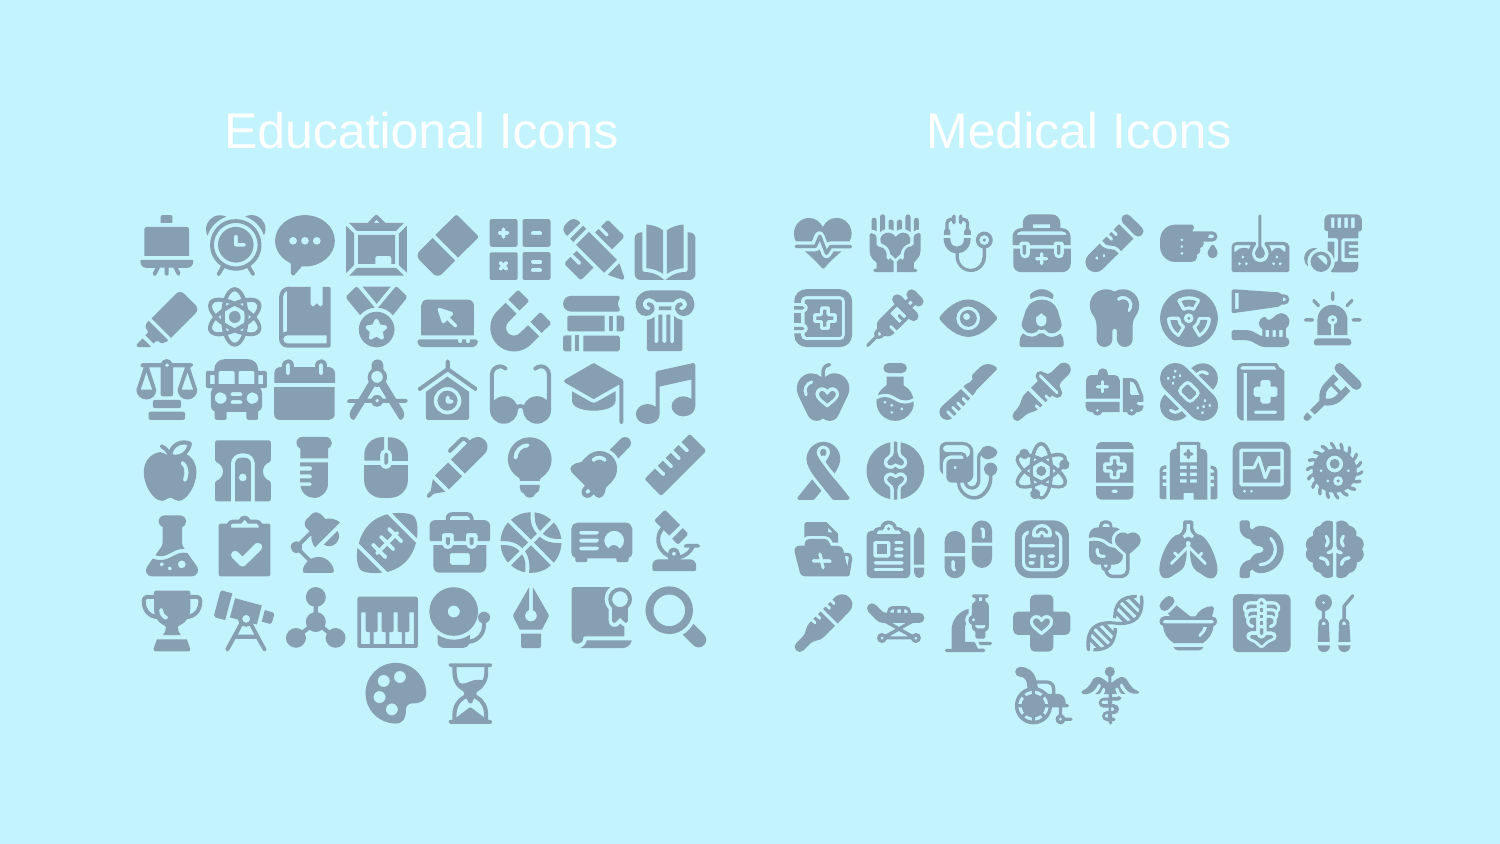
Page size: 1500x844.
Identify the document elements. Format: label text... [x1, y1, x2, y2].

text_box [869, 213, 921, 273]
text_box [144, 515, 200, 577]
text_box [507, 437, 552, 499]
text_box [1232, 441, 1291, 500]
text_box [279, 286, 331, 348]
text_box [1159, 595, 1218, 651]
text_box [1232, 593, 1291, 653]
text_box [1239, 520, 1284, 579]
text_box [429, 511, 491, 573]
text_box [943, 214, 994, 273]
text_box Educational Icons [135, 83, 707, 163]
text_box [290, 511, 341, 574]
text_box [866, 289, 924, 347]
text_box [205, 359, 267, 420]
text_box Medical Icons [793, 83, 1365, 163]
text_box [793, 522, 853, 577]
text_box [1089, 289, 1140, 347]
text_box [273, 358, 336, 421]
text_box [793, 217, 853, 269]
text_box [563, 362, 624, 425]
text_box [866, 441, 925, 501]
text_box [796, 441, 850, 500]
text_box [425, 436, 492, 499]
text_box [141, 590, 203, 652]
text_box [200, 214, 272, 277]
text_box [417, 299, 479, 348]
text_box [277, 215, 335, 276]
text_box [634, 290, 696, 352]
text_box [1159, 224, 1219, 263]
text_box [1013, 441, 1071, 500]
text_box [206, 286, 266, 347]
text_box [1231, 289, 1290, 348]
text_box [1085, 368, 1144, 416]
text_box [867, 603, 925, 643]
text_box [1019, 288, 1064, 348]
text_box [448, 663, 493, 724]
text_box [355, 512, 419, 574]
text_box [1231, 213, 1290, 273]
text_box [345, 286, 408, 348]
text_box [140, 214, 194, 277]
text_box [1085, 214, 1144, 273]
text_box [345, 214, 408, 276]
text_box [571, 522, 633, 563]
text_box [1314, 594, 1355, 653]
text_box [1305, 441, 1365, 500]
text_box [635, 363, 696, 425]
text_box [866, 520, 925, 579]
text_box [500, 511, 562, 574]
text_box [296, 436, 333, 499]
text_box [1303, 290, 1363, 346]
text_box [562, 218, 625, 281]
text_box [876, 362, 915, 422]
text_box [417, 358, 478, 421]
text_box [1303, 213, 1363, 273]
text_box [1014, 520, 1070, 579]
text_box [1159, 441, 1218, 500]
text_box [489, 218, 551, 281]
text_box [938, 299, 998, 338]
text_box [1012, 594, 1071, 652]
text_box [562, 295, 625, 352]
text_box [357, 596, 418, 648]
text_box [569, 436, 632, 499]
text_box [944, 593, 993, 653]
text_box [365, 662, 427, 724]
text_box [488, 290, 552, 352]
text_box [1012, 362, 1071, 422]
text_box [363, 436, 409, 499]
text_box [429, 586, 491, 649]
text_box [1157, 362, 1221, 422]
text_box [1081, 666, 1140, 725]
text_box [1086, 594, 1144, 652]
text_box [645, 586, 708, 648]
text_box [214, 440, 271, 502]
text_box [1159, 520, 1218, 579]
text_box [634, 224, 696, 281]
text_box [136, 358, 198, 421]
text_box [1159, 288, 1219, 348]
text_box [793, 594, 853, 653]
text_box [1012, 213, 1071, 273]
text_box [218, 515, 271, 577]
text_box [1303, 362, 1363, 422]
text_box [939, 441, 998, 500]
text_box [143, 440, 197, 501]
text_box [1014, 666, 1073, 725]
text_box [1095, 441, 1134, 500]
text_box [793, 362, 854, 422]
text_box [645, 434, 706, 496]
text_box [489, 364, 552, 424]
text_box [347, 359, 408, 421]
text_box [793, 288, 853, 348]
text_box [652, 510, 701, 572]
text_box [1088, 520, 1141, 579]
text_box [135, 291, 199, 348]
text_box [571, 586, 633, 649]
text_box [939, 363, 998, 421]
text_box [512, 587, 550, 649]
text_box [1305, 520, 1365, 579]
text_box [213, 590, 275, 652]
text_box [944, 520, 993, 579]
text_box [416, 214, 479, 276]
text_box [285, 587, 346, 648]
text_box [1236, 363, 1285, 421]
